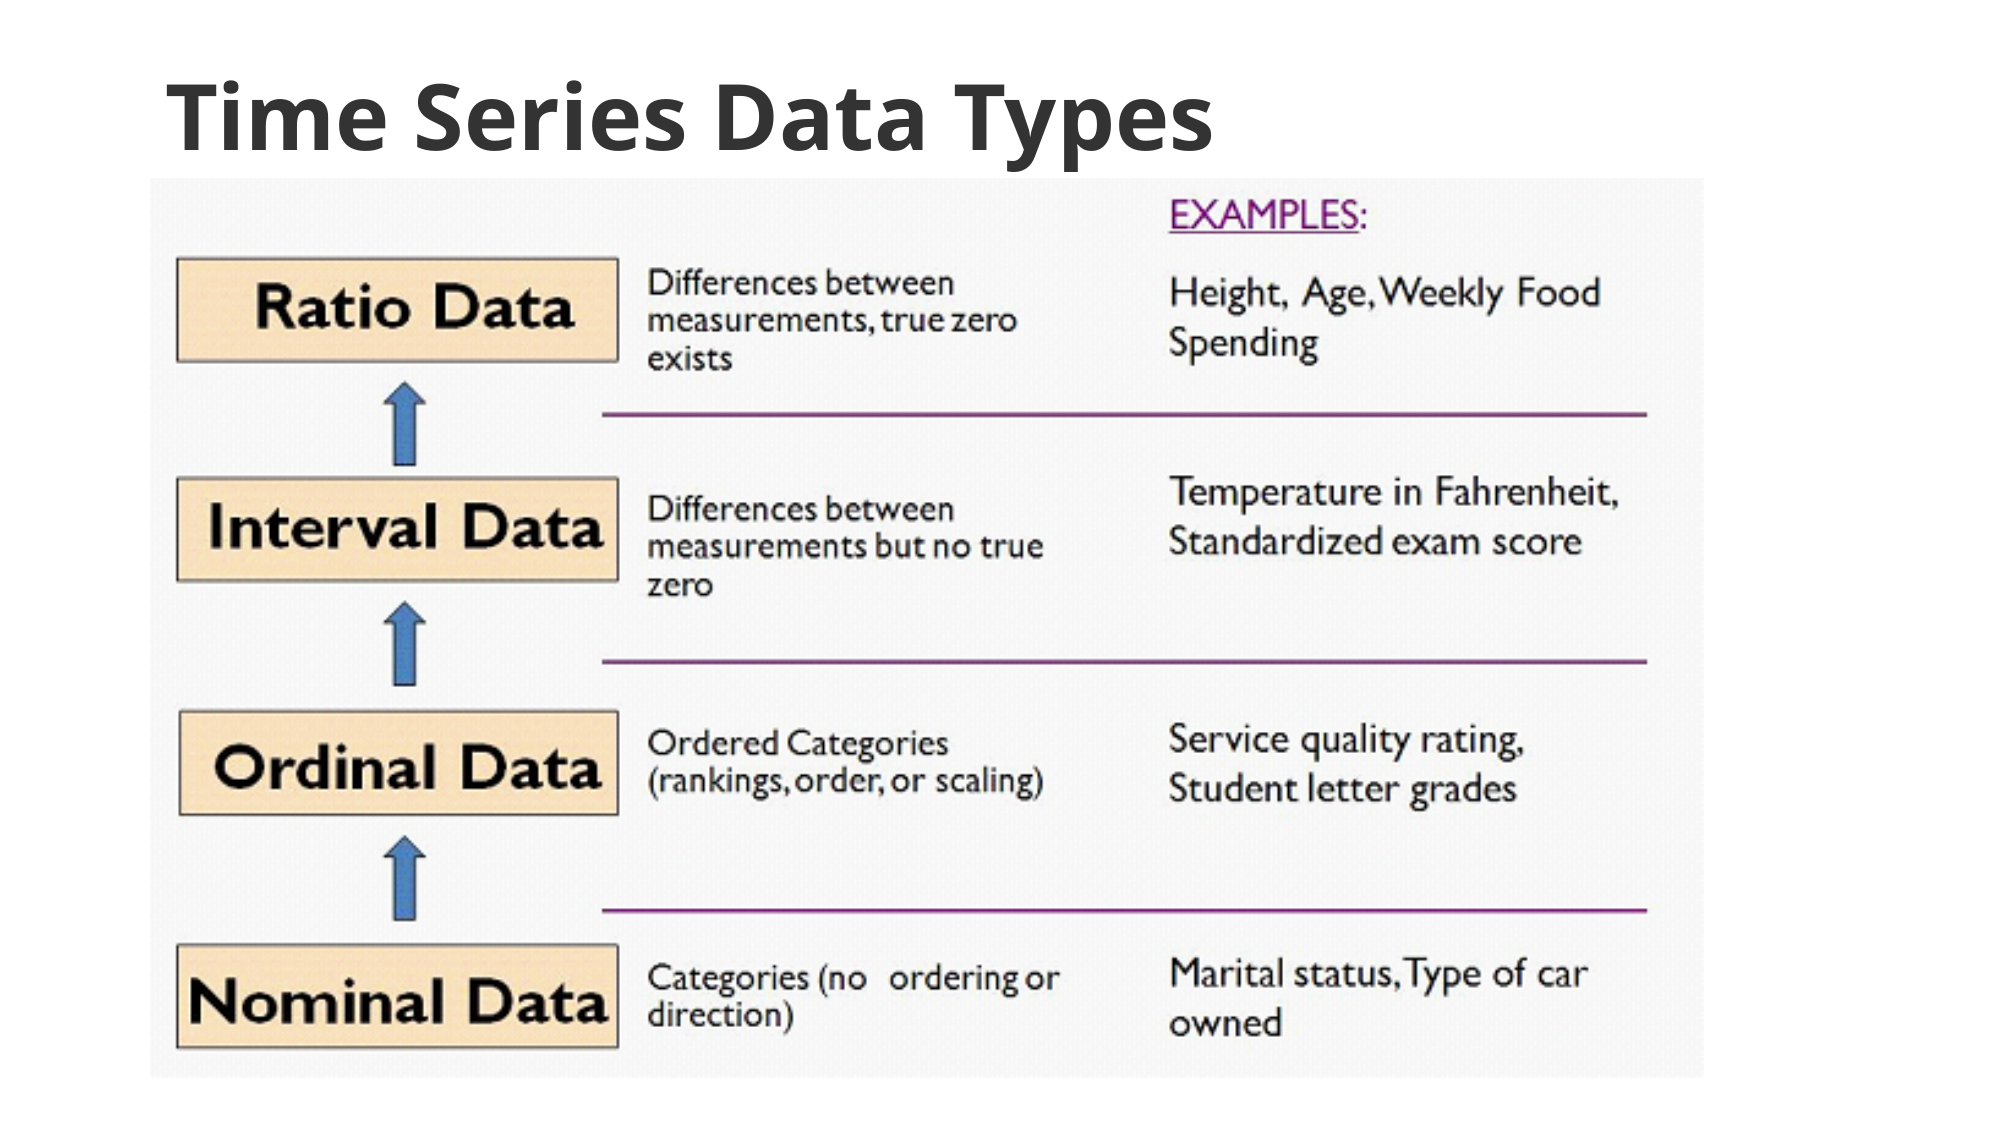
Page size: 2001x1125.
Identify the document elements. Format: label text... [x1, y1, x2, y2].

title Time Series Data Types [150, 12, 1875, 230]
text_box [59, 459, 1146, 1125]
picture [149, 178, 1704, 1120]
